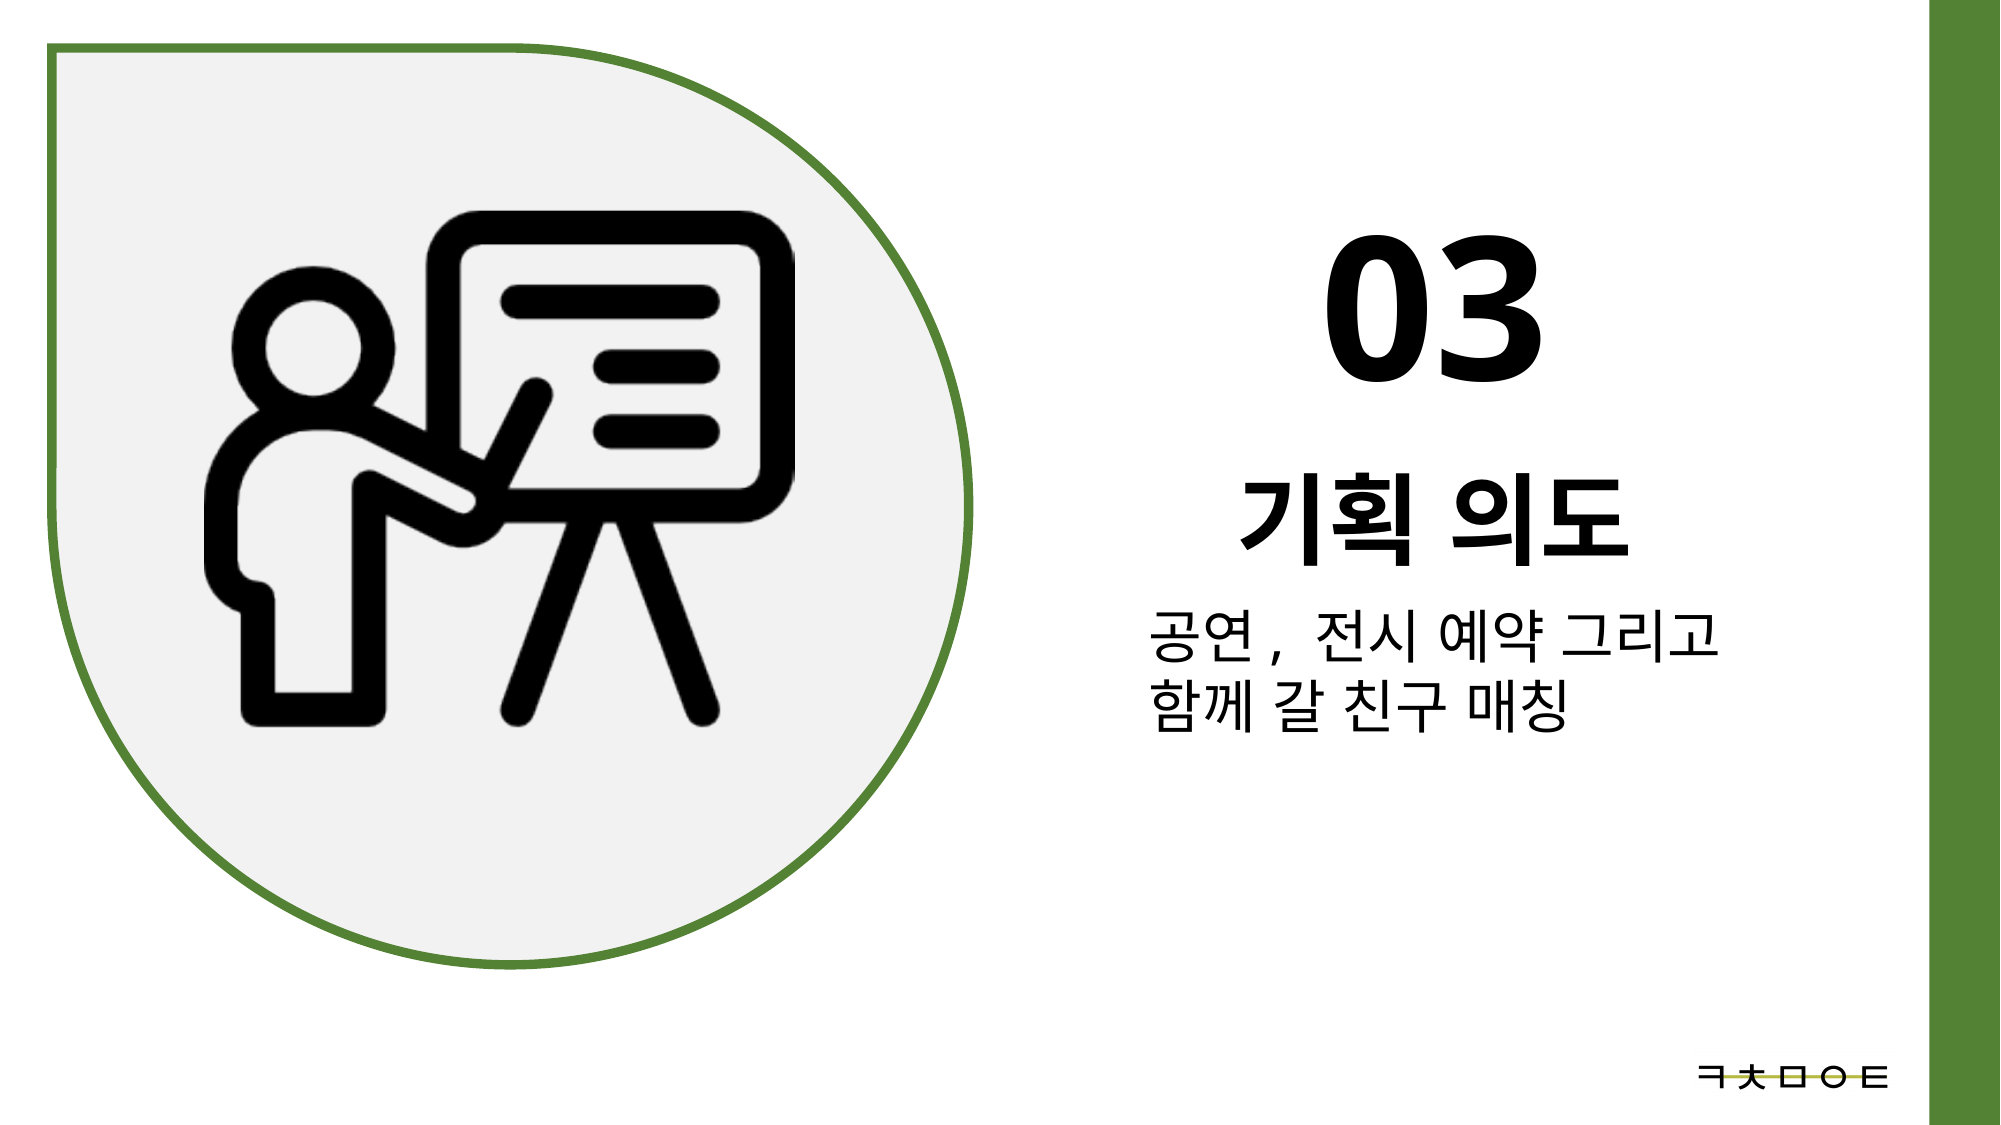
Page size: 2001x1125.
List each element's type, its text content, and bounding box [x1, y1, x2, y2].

text_box 기획 의도 [1187, 449, 1682, 585]
text_box 공연, 전시 예약 그리고 함께 갈 친구 매칭 [1133, 592, 1764, 748]
text_box [1929, 0, 2000, 1125]
picture [204, 174, 795, 765]
text_box [50, 46, 970, 966]
title 03 [1278, 228, 1592, 432]
picture [1693, 1048, 1899, 1106]
